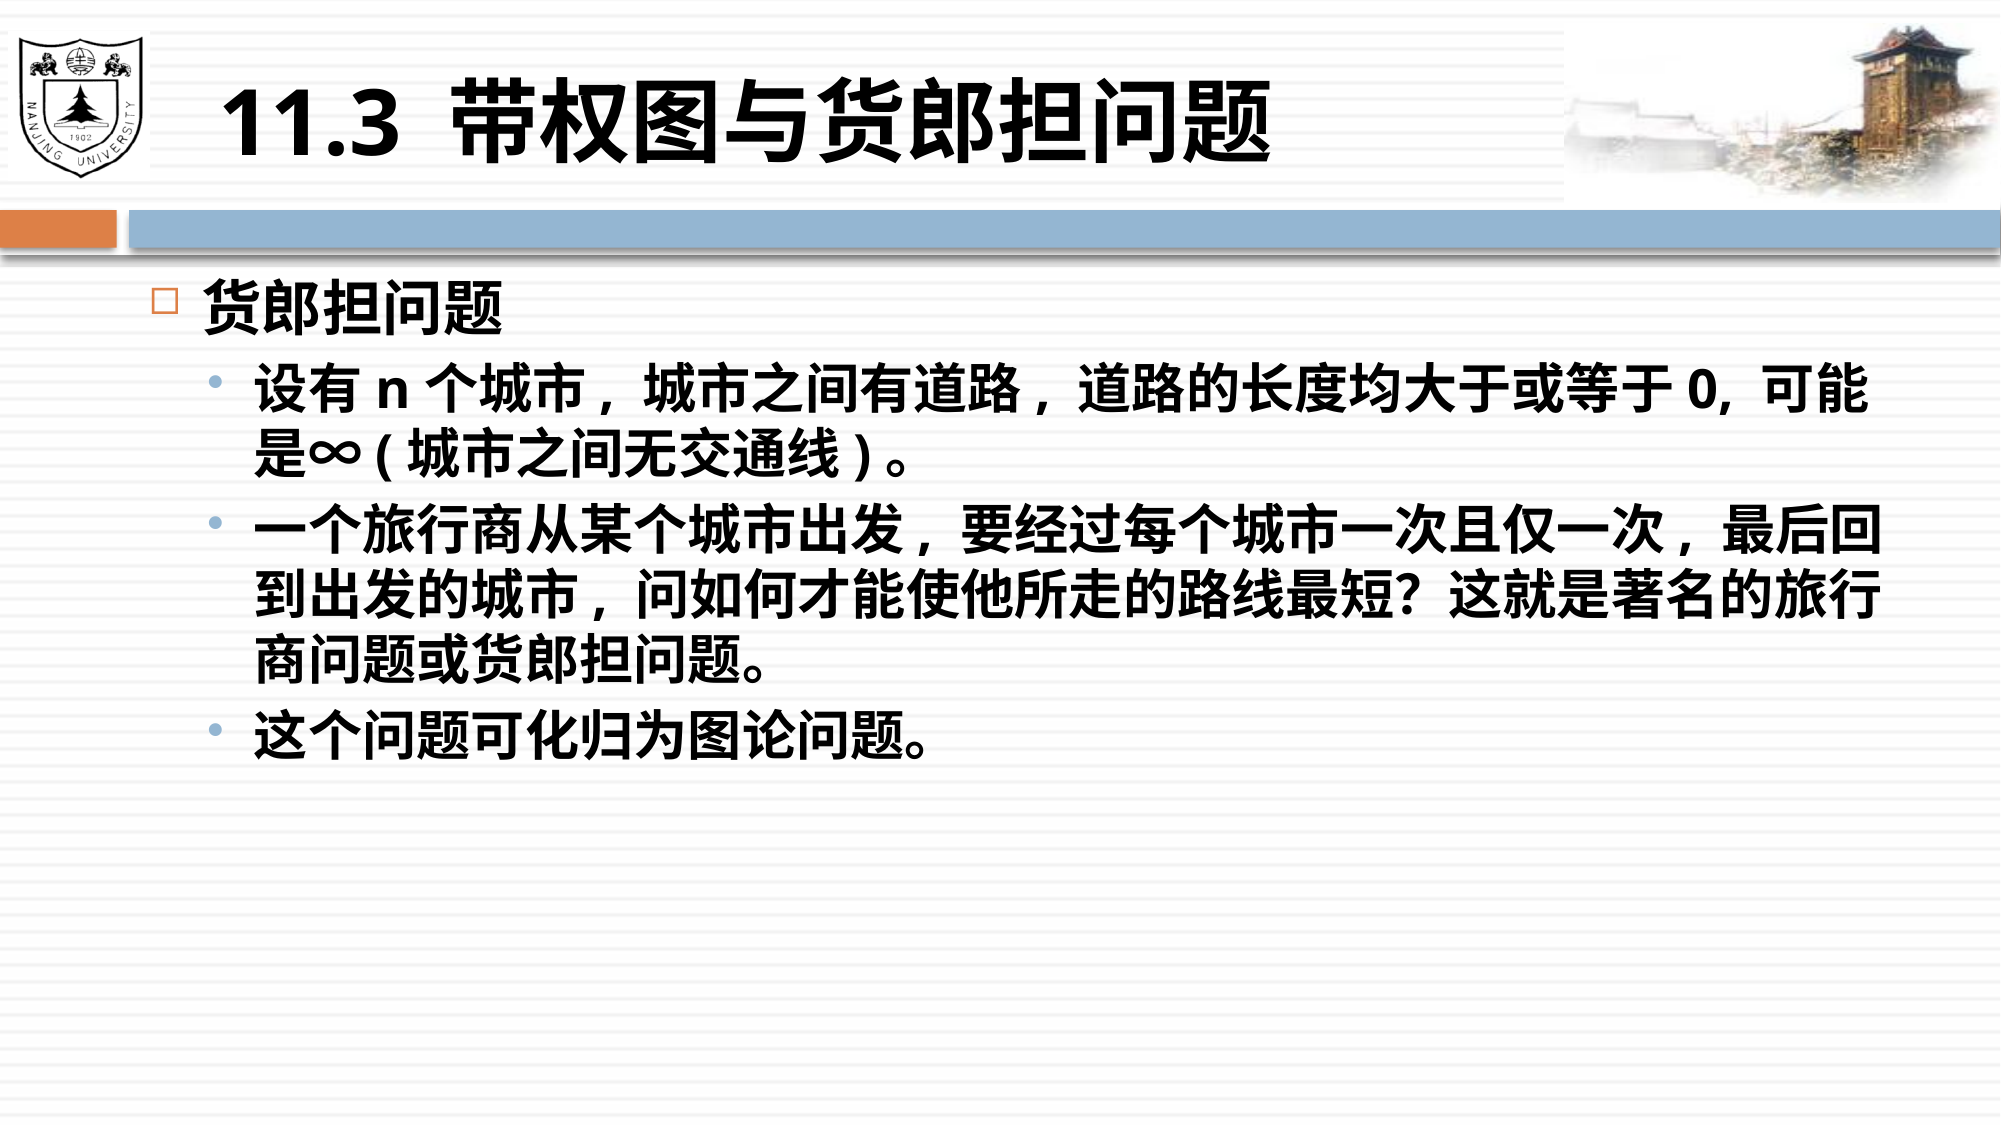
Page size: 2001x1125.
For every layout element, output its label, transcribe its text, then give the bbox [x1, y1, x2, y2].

list 货郎担问题 设有n个城市, 城市之间有道路, 道路的长度均大于或等于0, 可能是∞(城市之间无交通线)。 一个旅行商从某个城市出发, 要经过每个城市一次且仅一次, 最后回到出发的城市, 问如何才能使他所走的路线最短？这就是著名的旅行商问题或货郎担问题。 这个问题可化归为图论问题。 [133, 262, 1918, 1000]
picture [1564, 23, 2000, 203]
picture [8, 31, 150, 181]
title 11.3 带权图与货郎担问题 [203, 37, 1804, 200]
